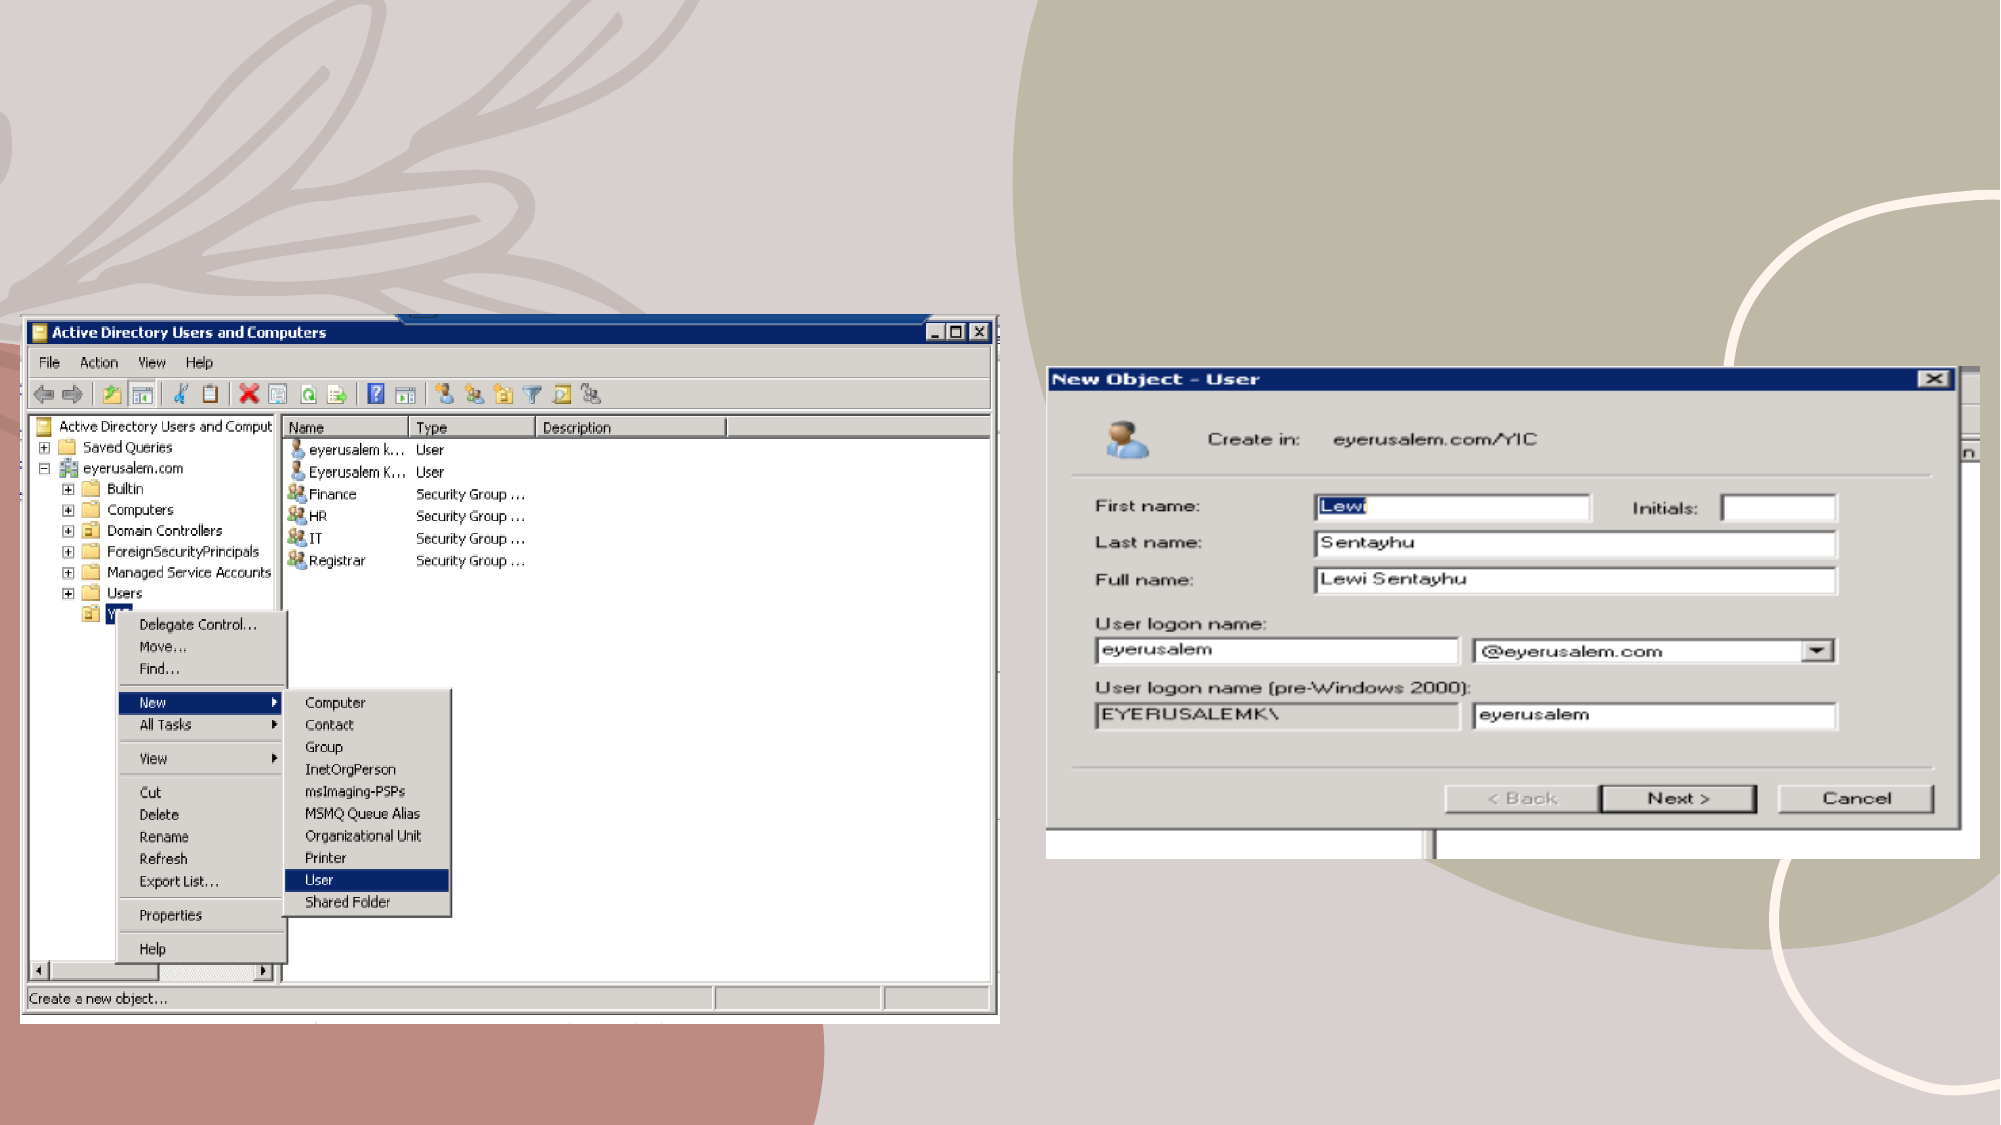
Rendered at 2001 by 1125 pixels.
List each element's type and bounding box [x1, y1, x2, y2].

picture [20, 314, 1000, 1024]
picture [1046, 366, 1980, 859]
